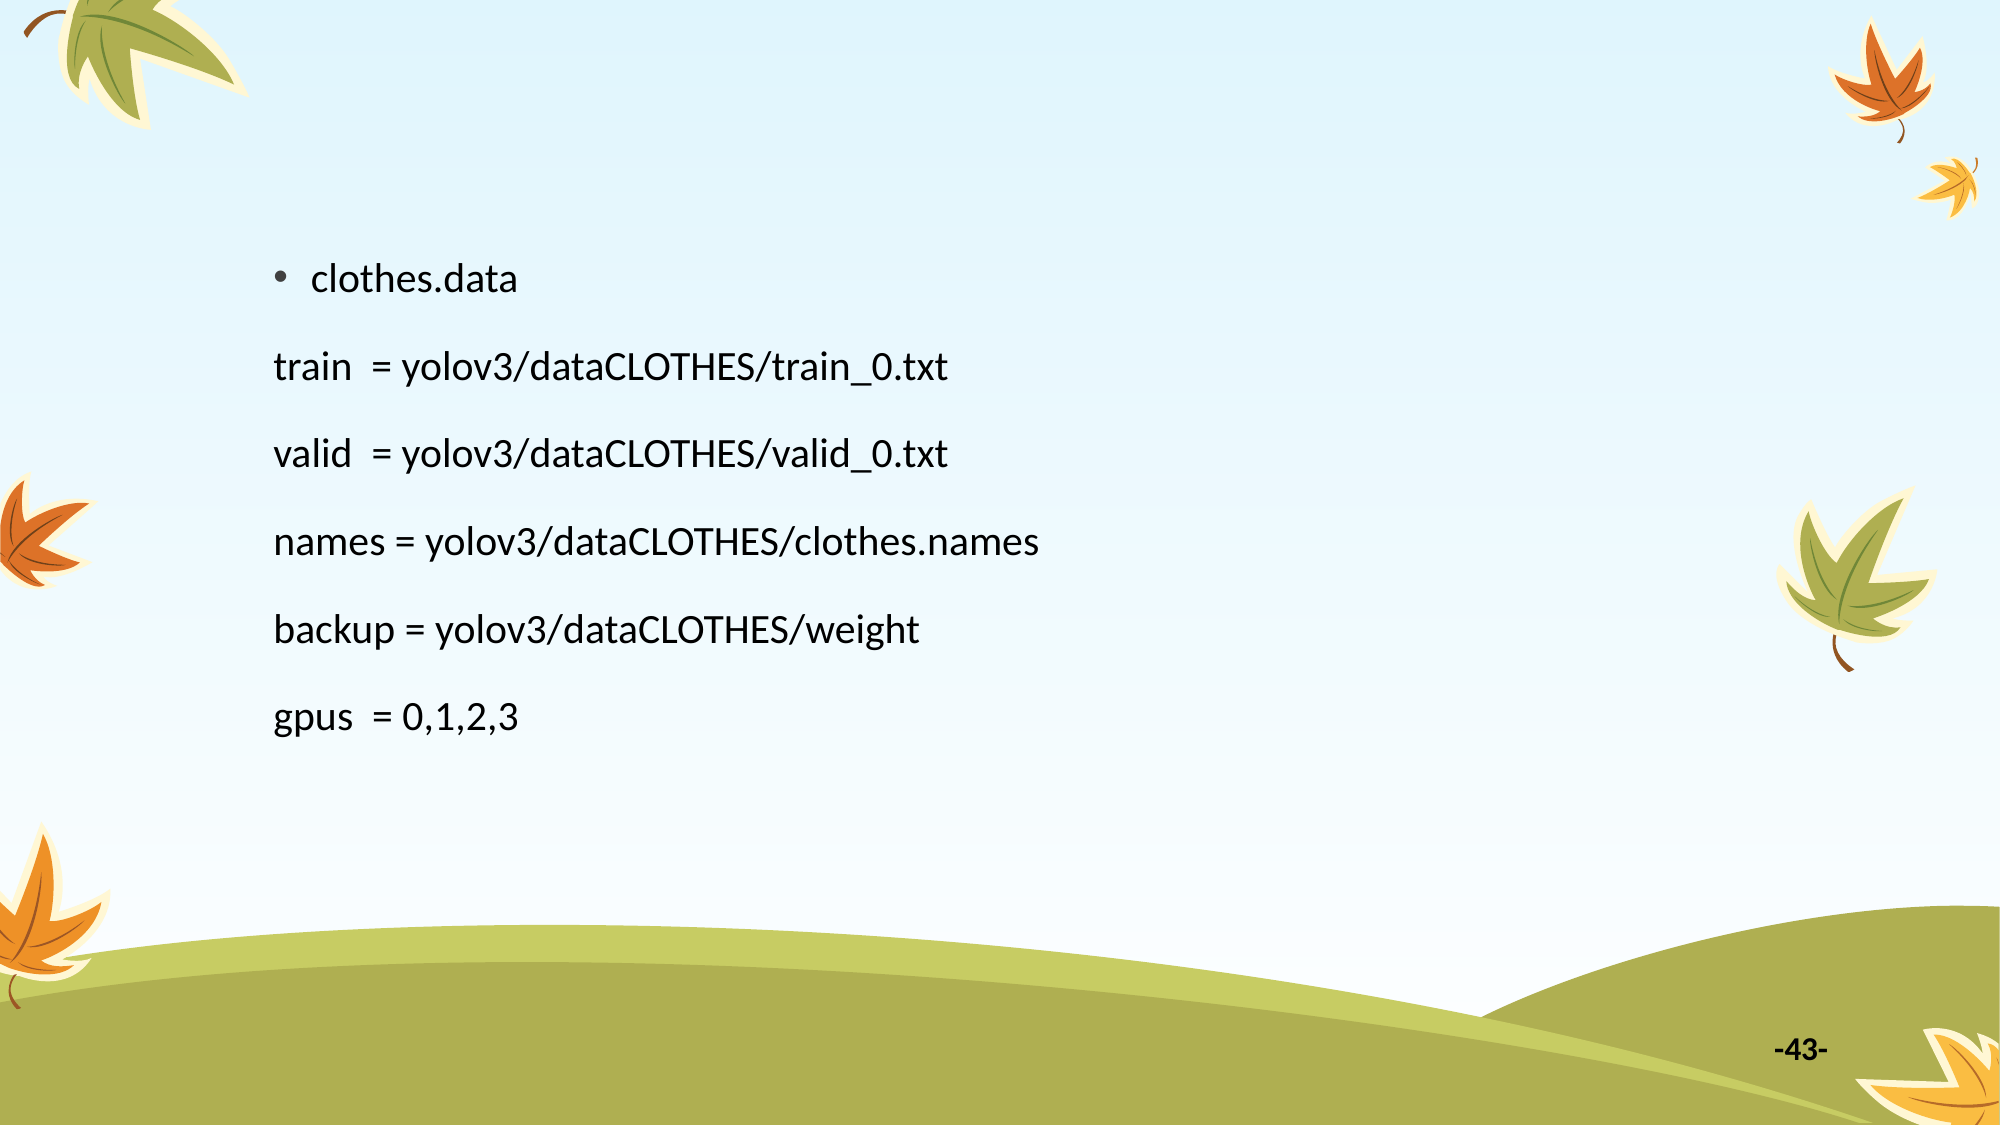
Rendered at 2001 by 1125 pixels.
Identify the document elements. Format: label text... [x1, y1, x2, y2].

list clothes.data train = yolov3/dataCLOTHES/train_0.txt valid = yolov3/dataCLOTHES/valid_0.txt names = yolov3/dataCLOTHES/clothes.names backup = yolov3/dataCLOTHES/weight gpus = 0,1,2,3 [250, 243, 1750, 925]
